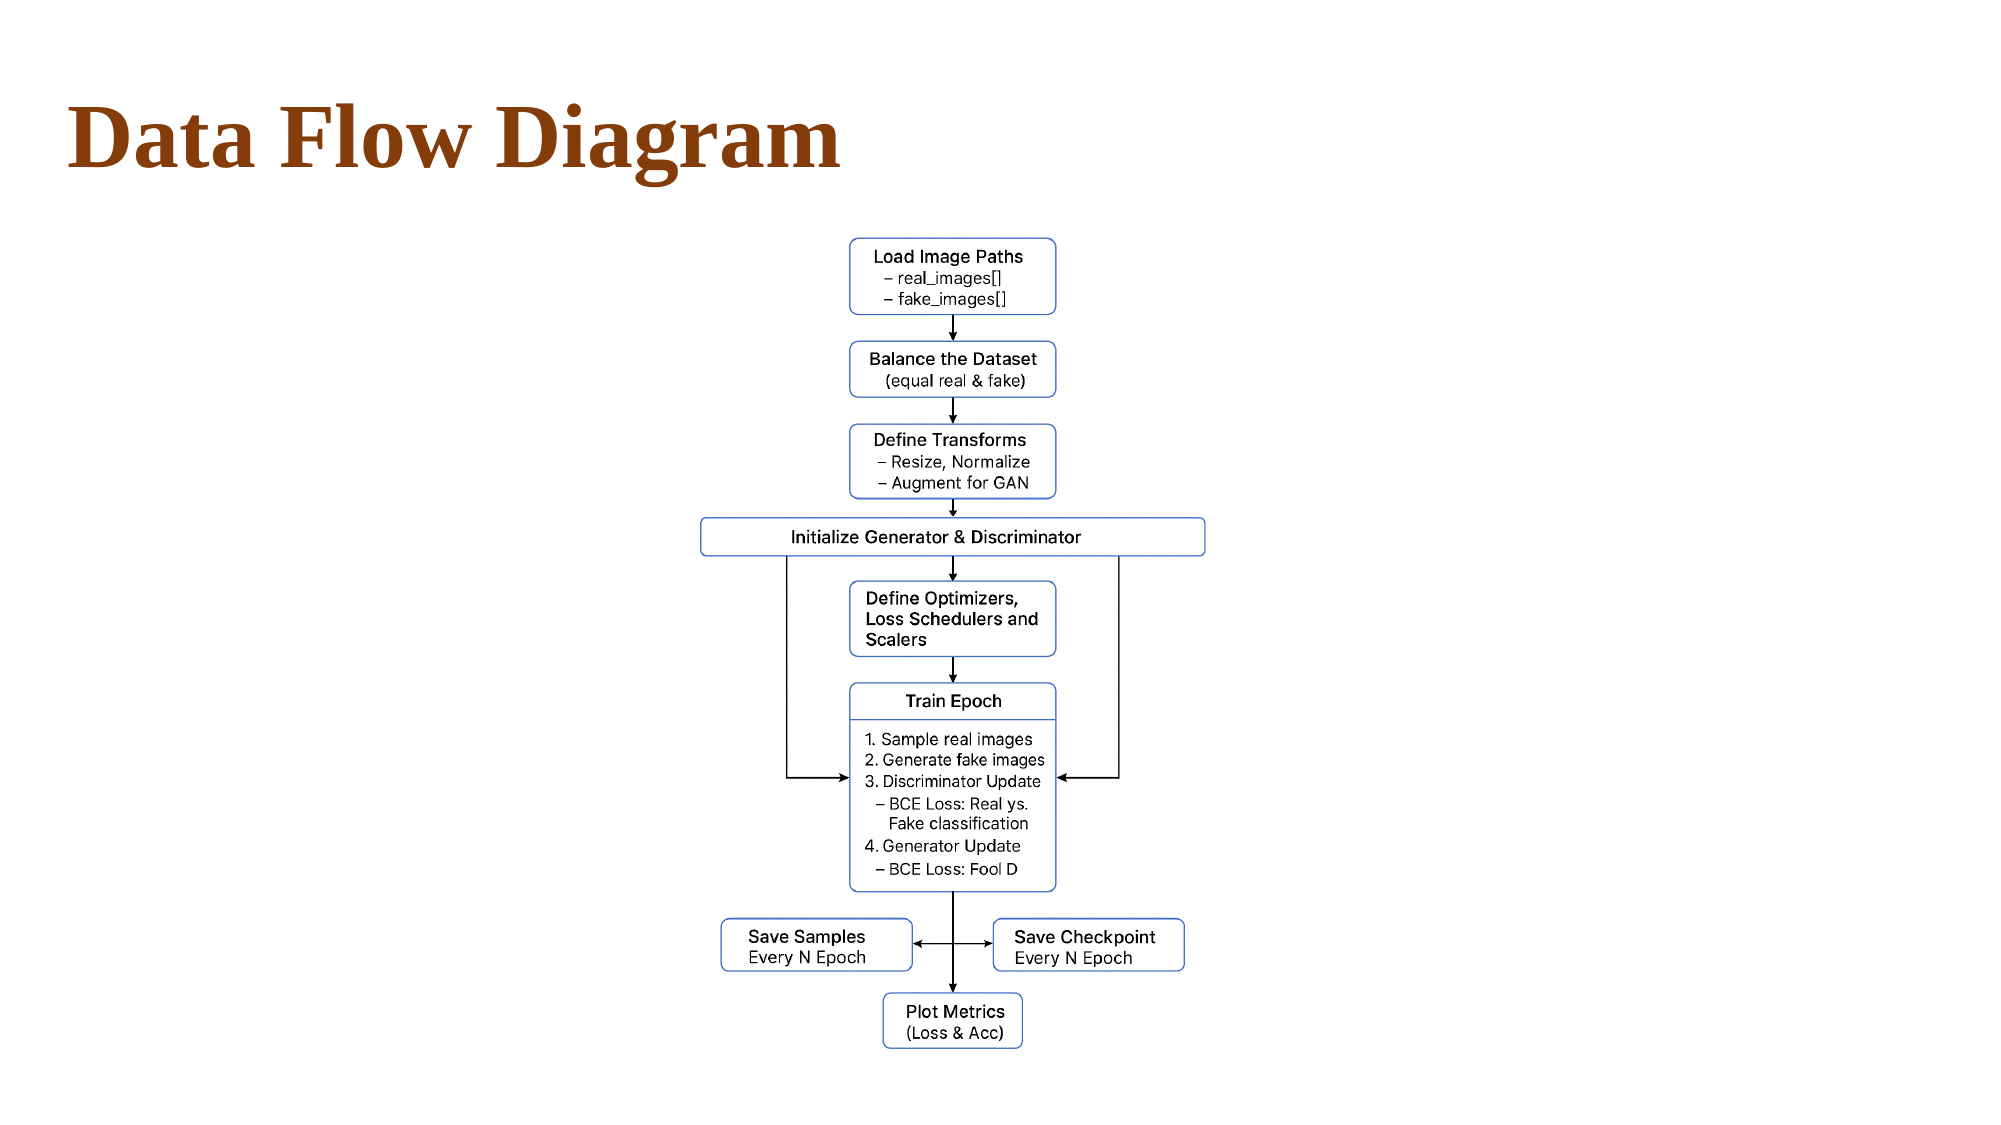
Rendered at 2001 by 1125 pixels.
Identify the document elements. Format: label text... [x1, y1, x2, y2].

title Data Flow Diagram [52, 29, 1778, 247]
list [677, 225, 1228, 1052]
